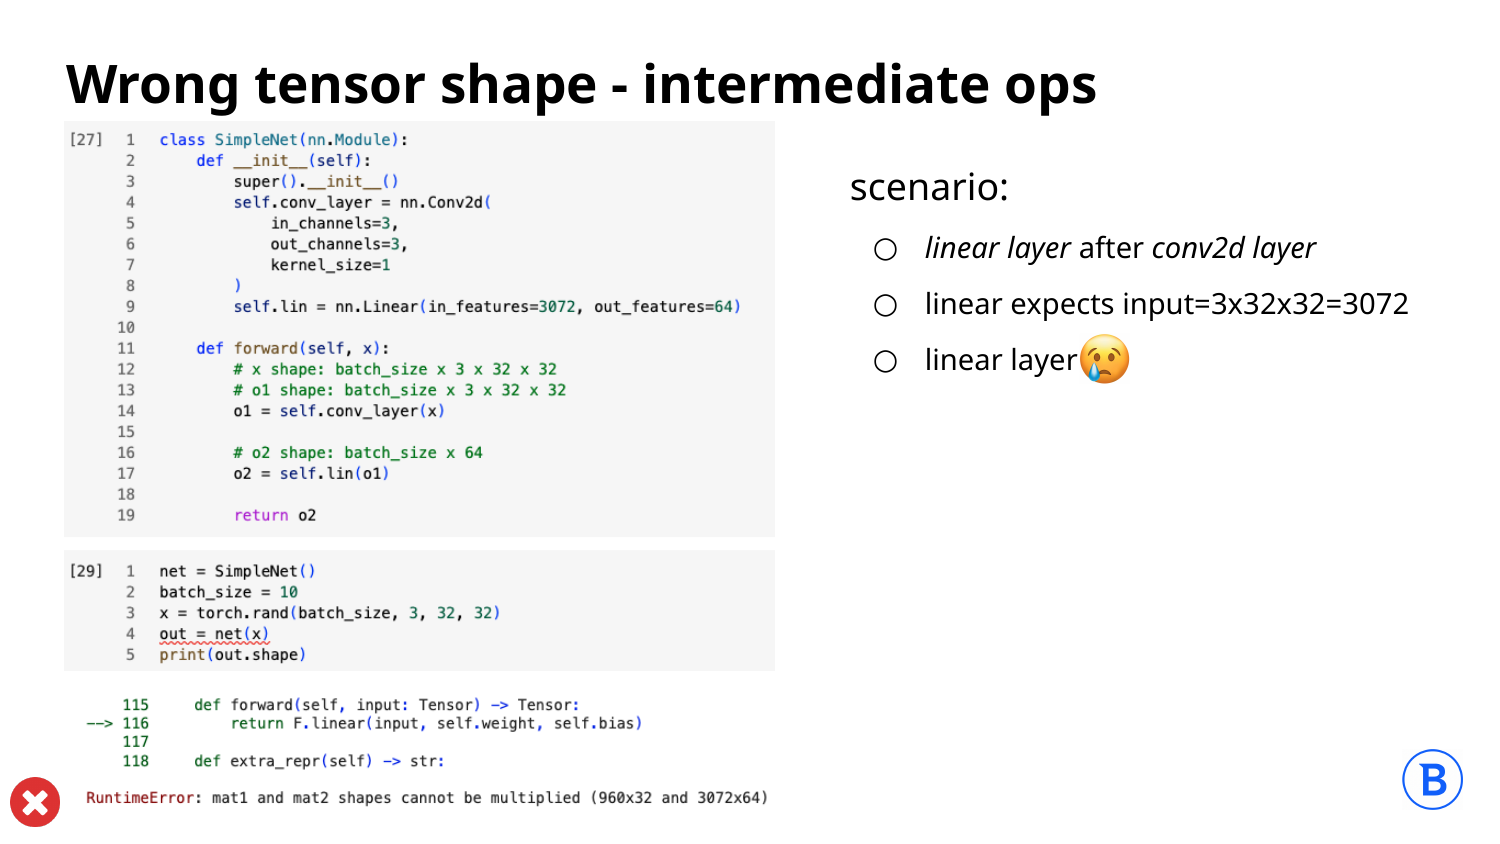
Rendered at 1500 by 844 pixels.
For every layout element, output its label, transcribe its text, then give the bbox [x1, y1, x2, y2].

title Wrong tensor shape - intermediate ops [51, 35, 1449, 130]
picture [1402, 749, 1463, 810]
picture [10, 777, 61, 828]
list scenario: linear layer after conv2d layer linear expects input=3x32x32=3072 linear layer [759, 148, 1449, 794]
picture [64, 694, 775, 816]
picture [64, 121, 775, 672]
picture [1079, 333, 1130, 384]
